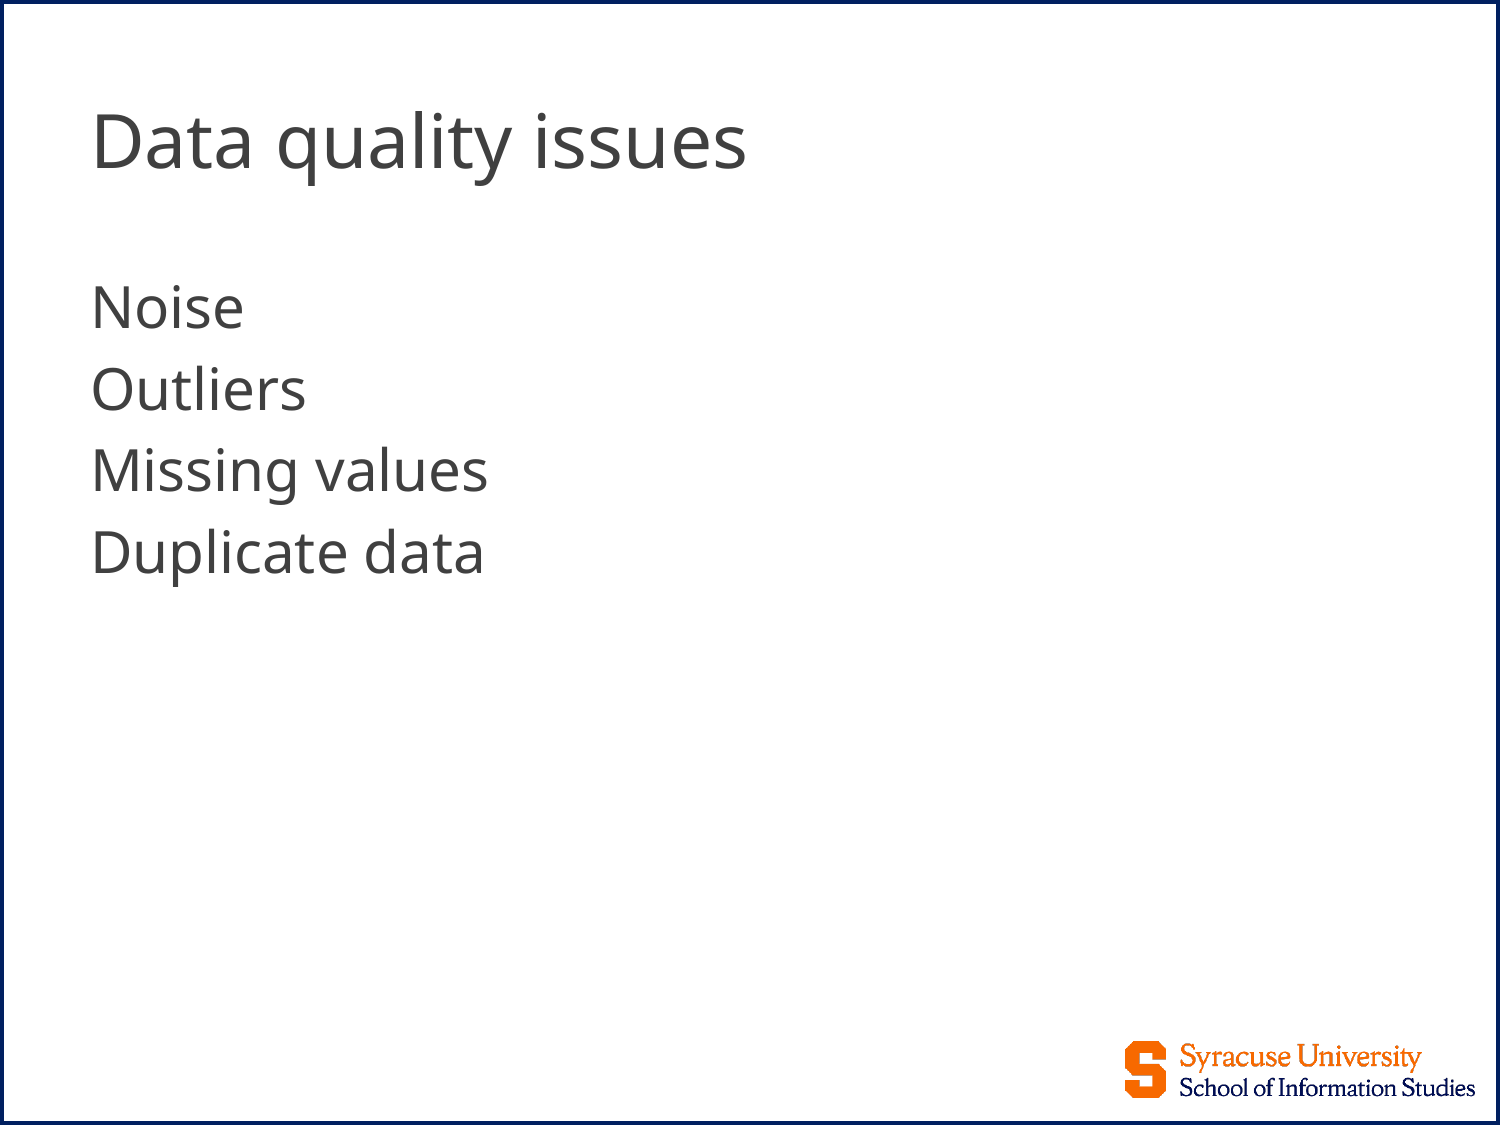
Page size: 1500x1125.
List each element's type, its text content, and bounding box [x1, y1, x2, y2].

list Noise Outliers Missing values Duplicate data [75, 262, 1425, 1005]
picture [1125, 1041, 1475, 1098]
title Data quality issues [75, 45, 1425, 233]
